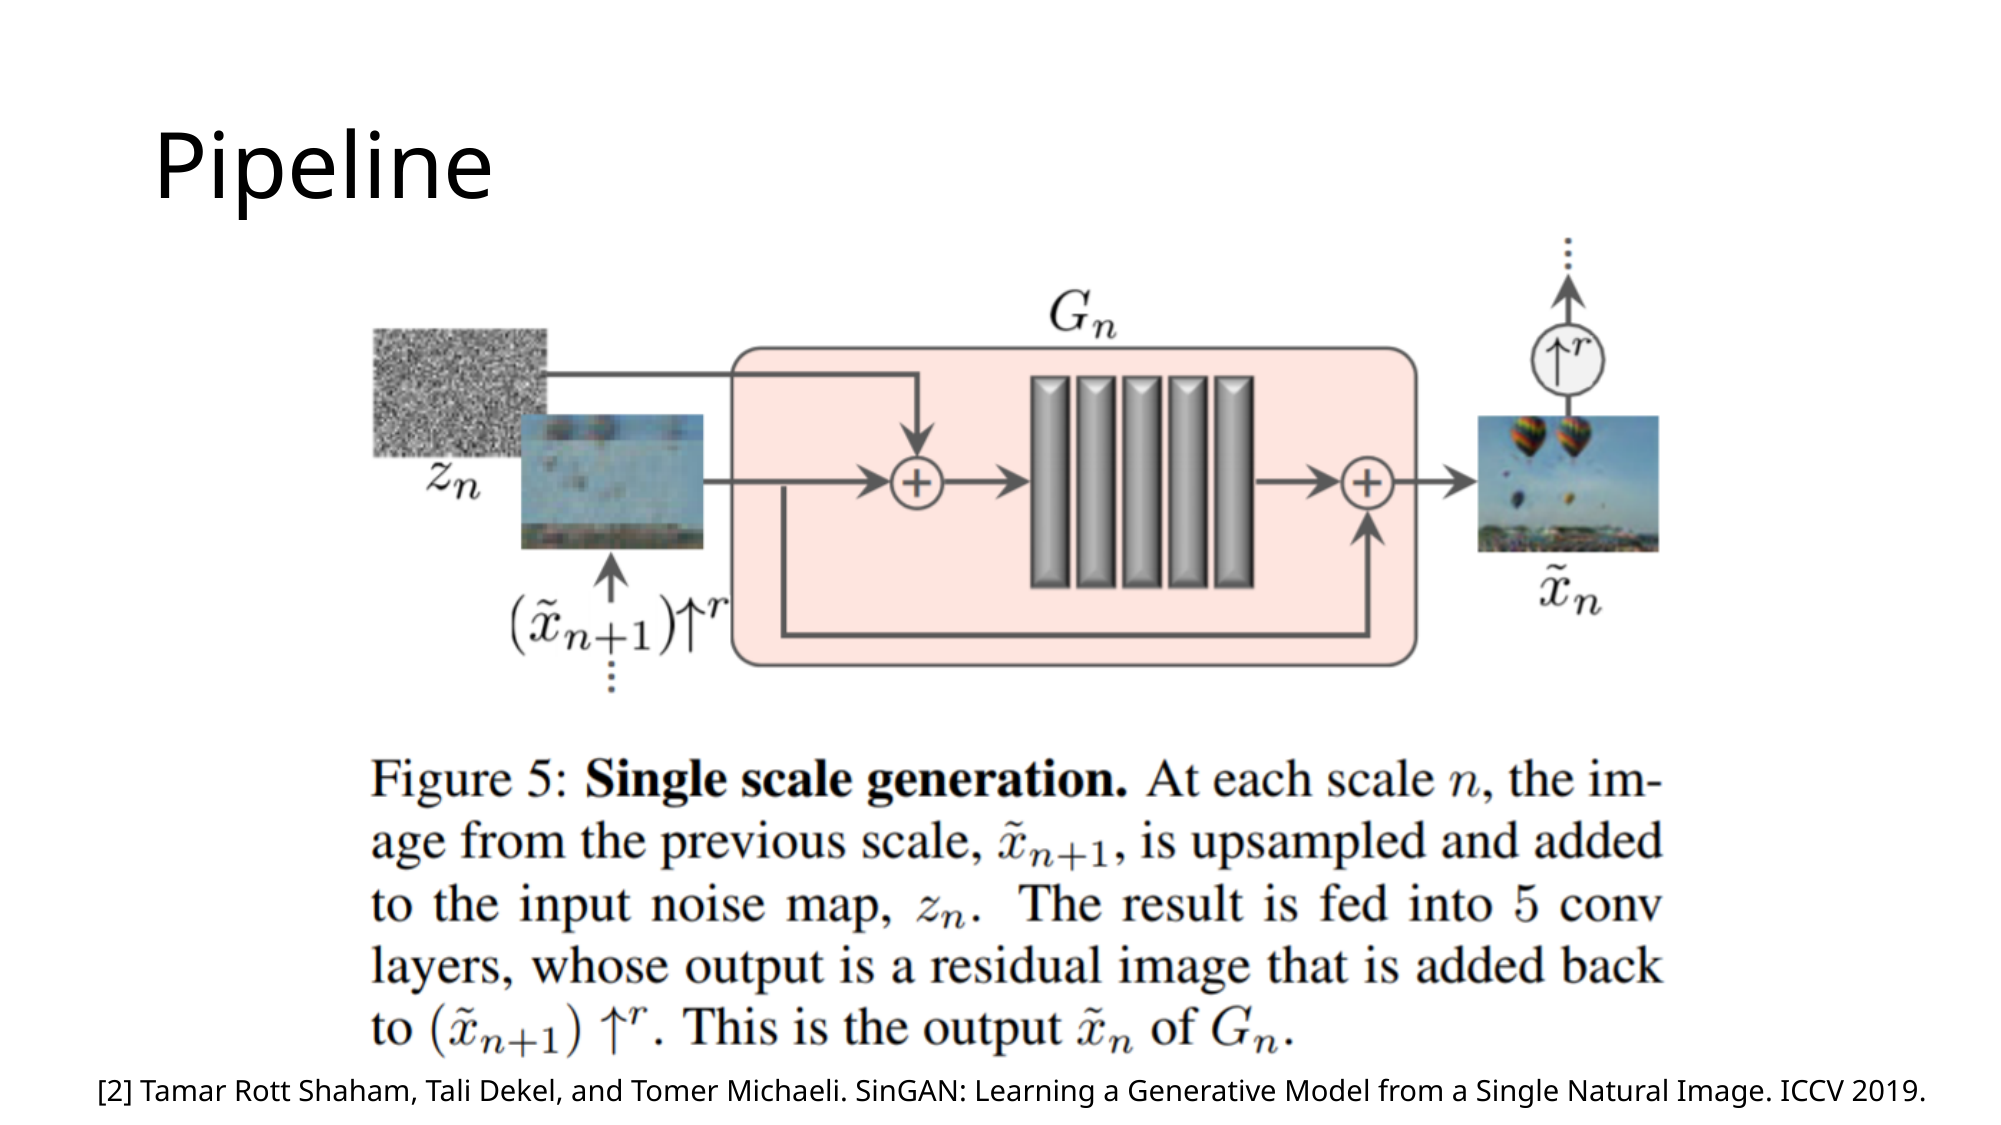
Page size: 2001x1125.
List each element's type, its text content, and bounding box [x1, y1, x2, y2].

title Pipeline [137, 59, 1863, 278]
text_box [2] Tamar Rott Shaham, Tali Dekel, and Tomer Michaeli. SinGAN: Learning a Generative Model from a Single Natural Image. ICCV 2019. [82, 1065, 1980, 1115]
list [365, 205, 1697, 1065]
